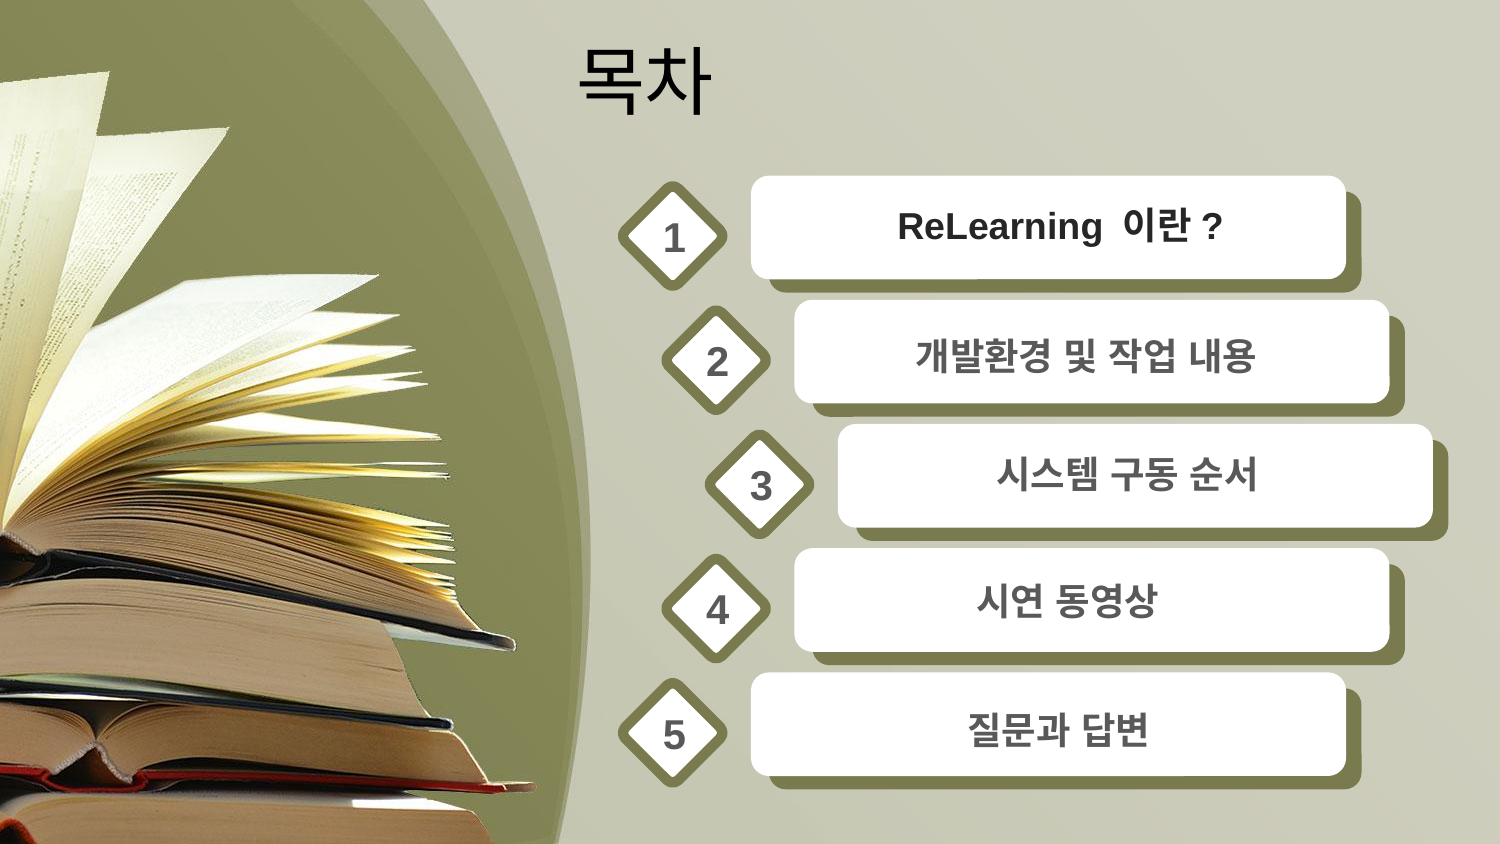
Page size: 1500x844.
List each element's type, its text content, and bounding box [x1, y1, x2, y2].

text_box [662, 549, 1458, 666]
text_box 목차 [560, 32, 1500, 127]
picture [0, 0, 1500, 844]
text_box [619, 673, 1449, 790]
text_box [706, 425, 1449, 542]
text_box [662, 300, 1406, 418]
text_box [619, 176, 1362, 293]
